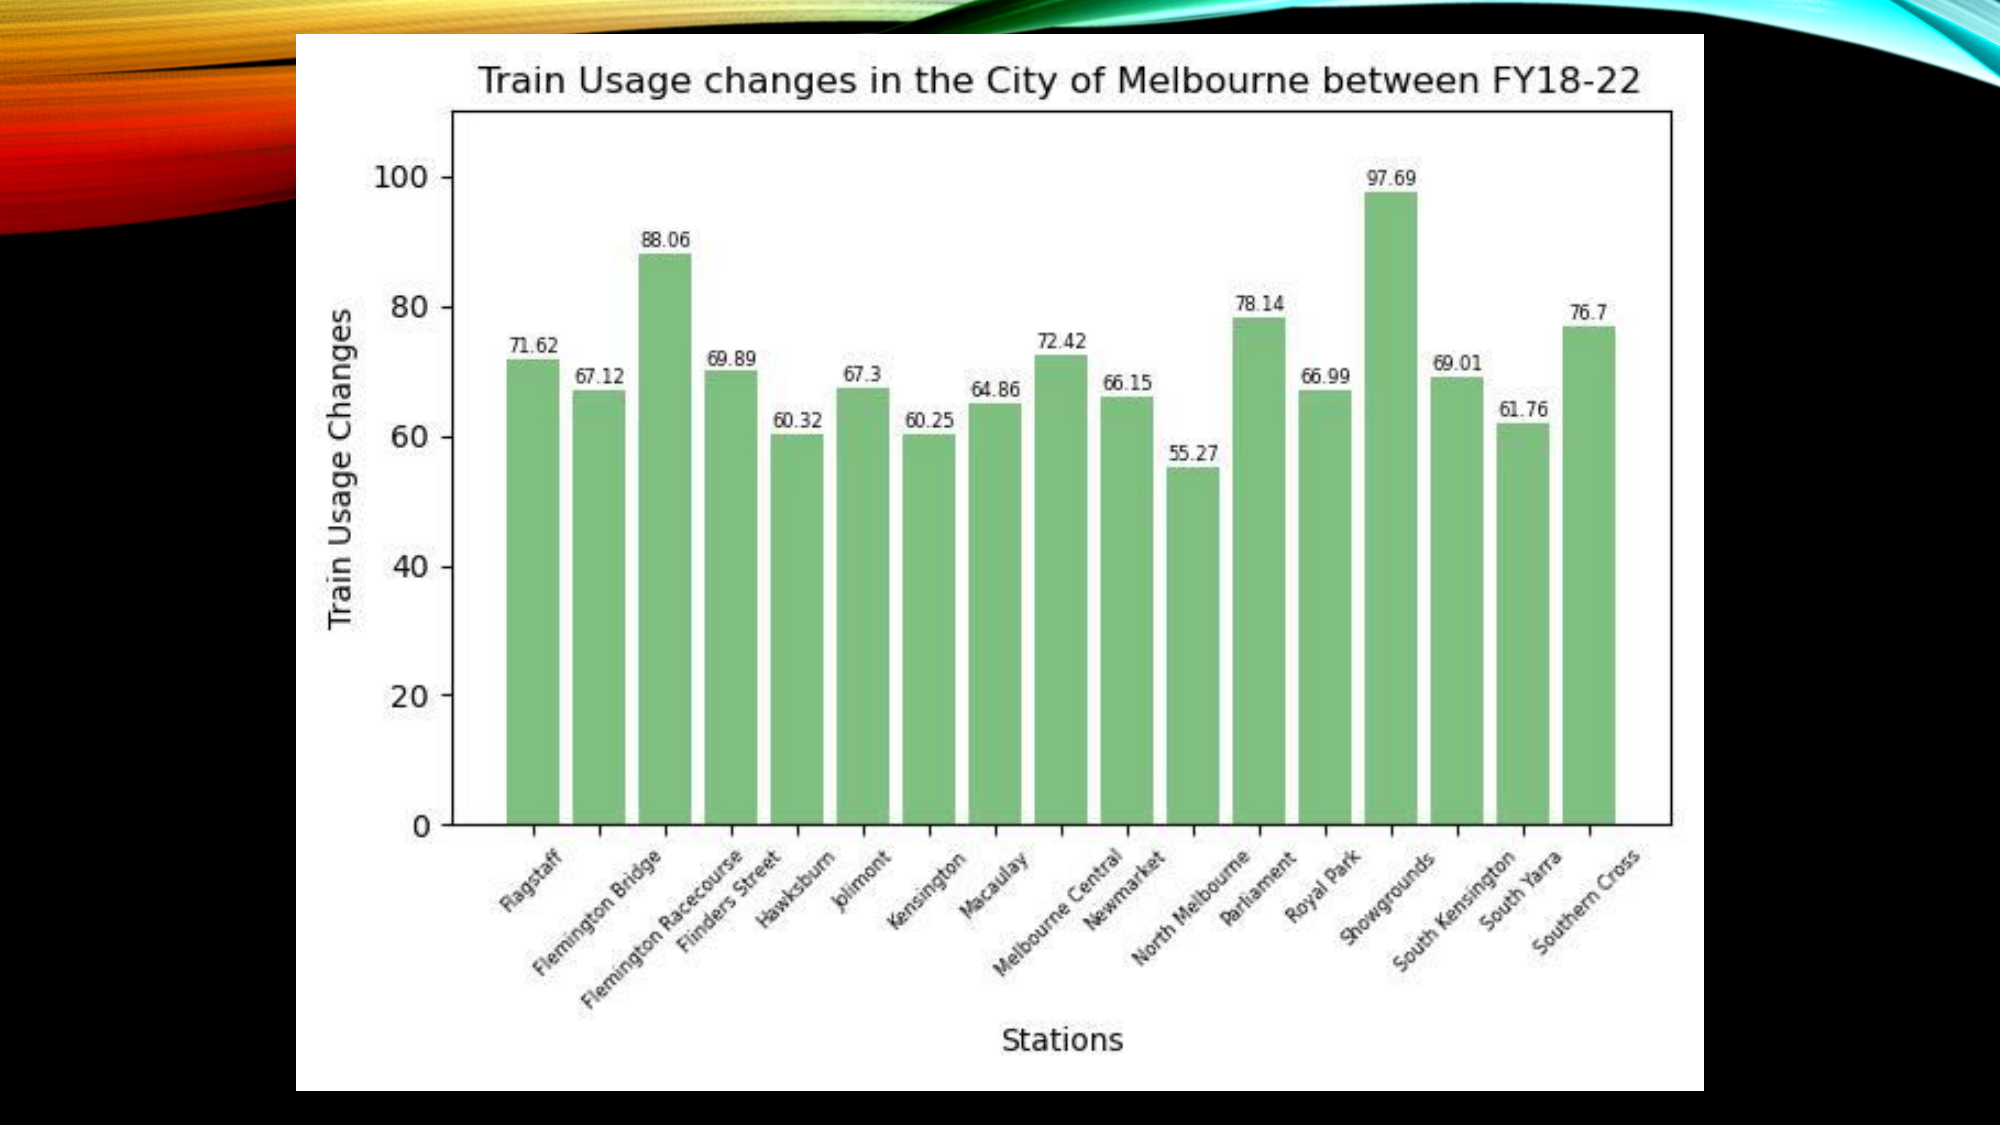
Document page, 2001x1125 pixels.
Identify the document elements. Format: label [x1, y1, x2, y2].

list [295, 34, 1705, 1091]
picture [0, 0, 2000, 237]
